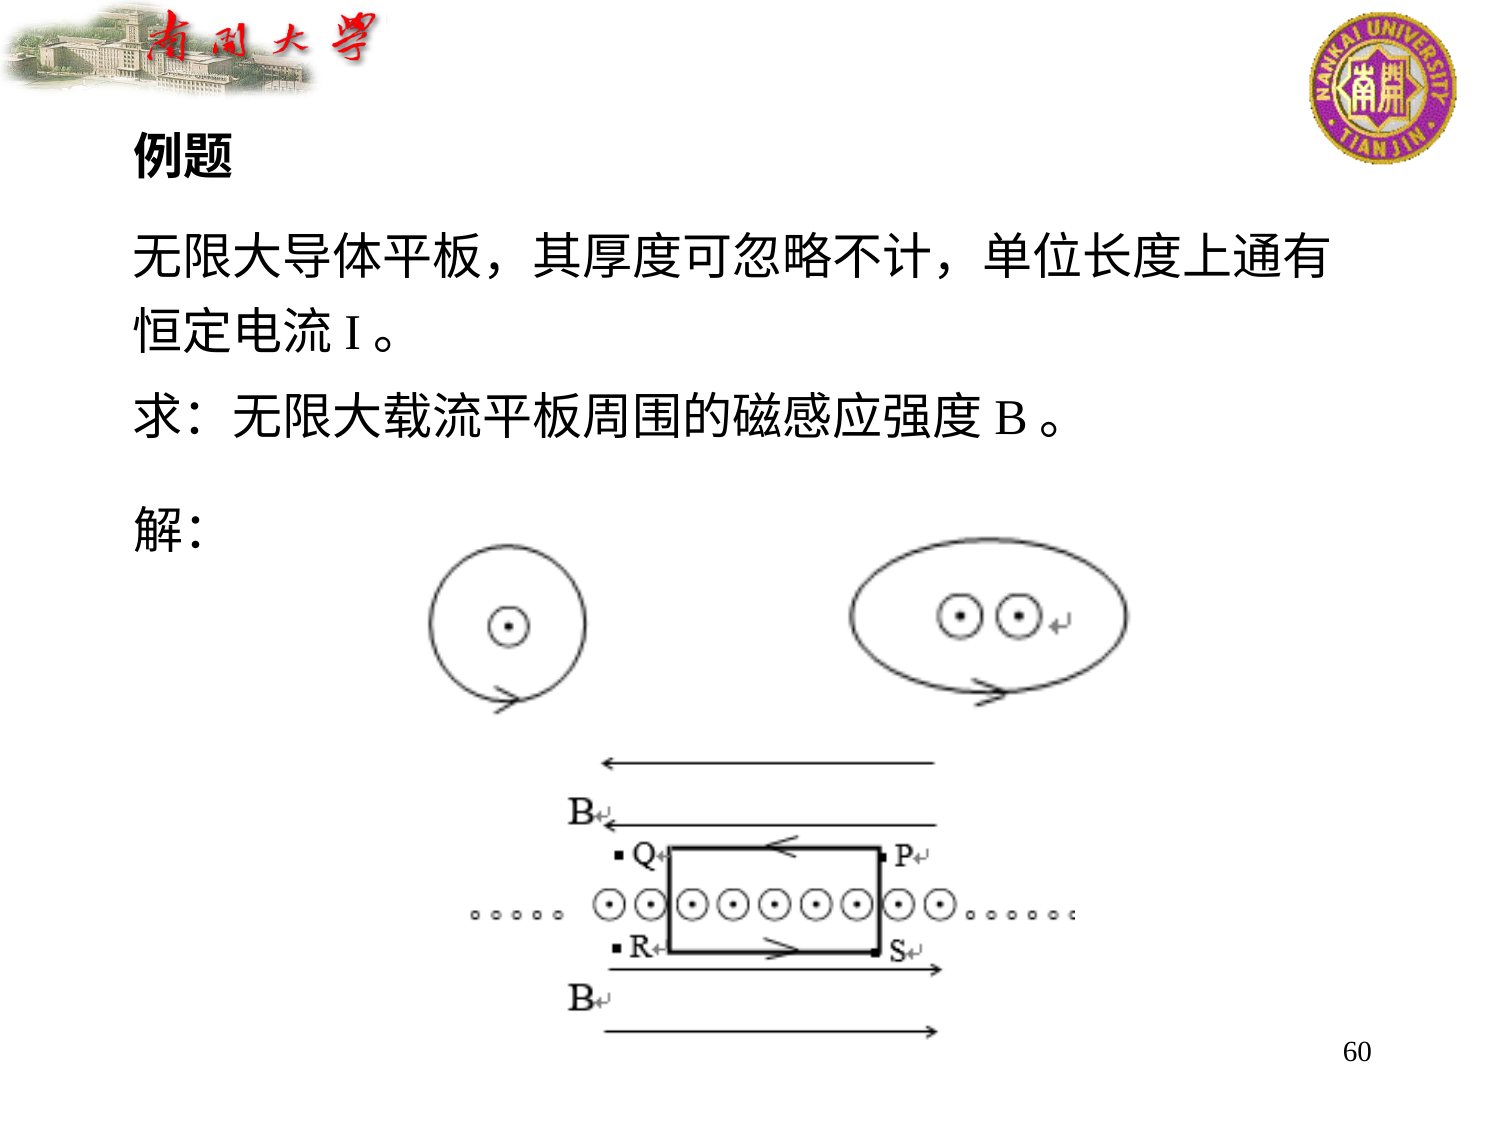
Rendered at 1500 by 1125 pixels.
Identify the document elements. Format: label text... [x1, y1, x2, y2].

text_box 例题 [118, 90, 249, 192]
picture [407, 531, 621, 726]
text_box 无限大导体平板，其厚度可忽略不计，单位长度上通有恒定电流I。 求：无限大载流平板周围的磁感应强度B。 [117, 202, 1388, 1125]
picture [0, 0, 388, 100]
text_box 解： [118, 491, 249, 567]
picture [466, 745, 1076, 1051]
picture [1262, 0, 1500, 178]
picture [825, 525, 1181, 726]
